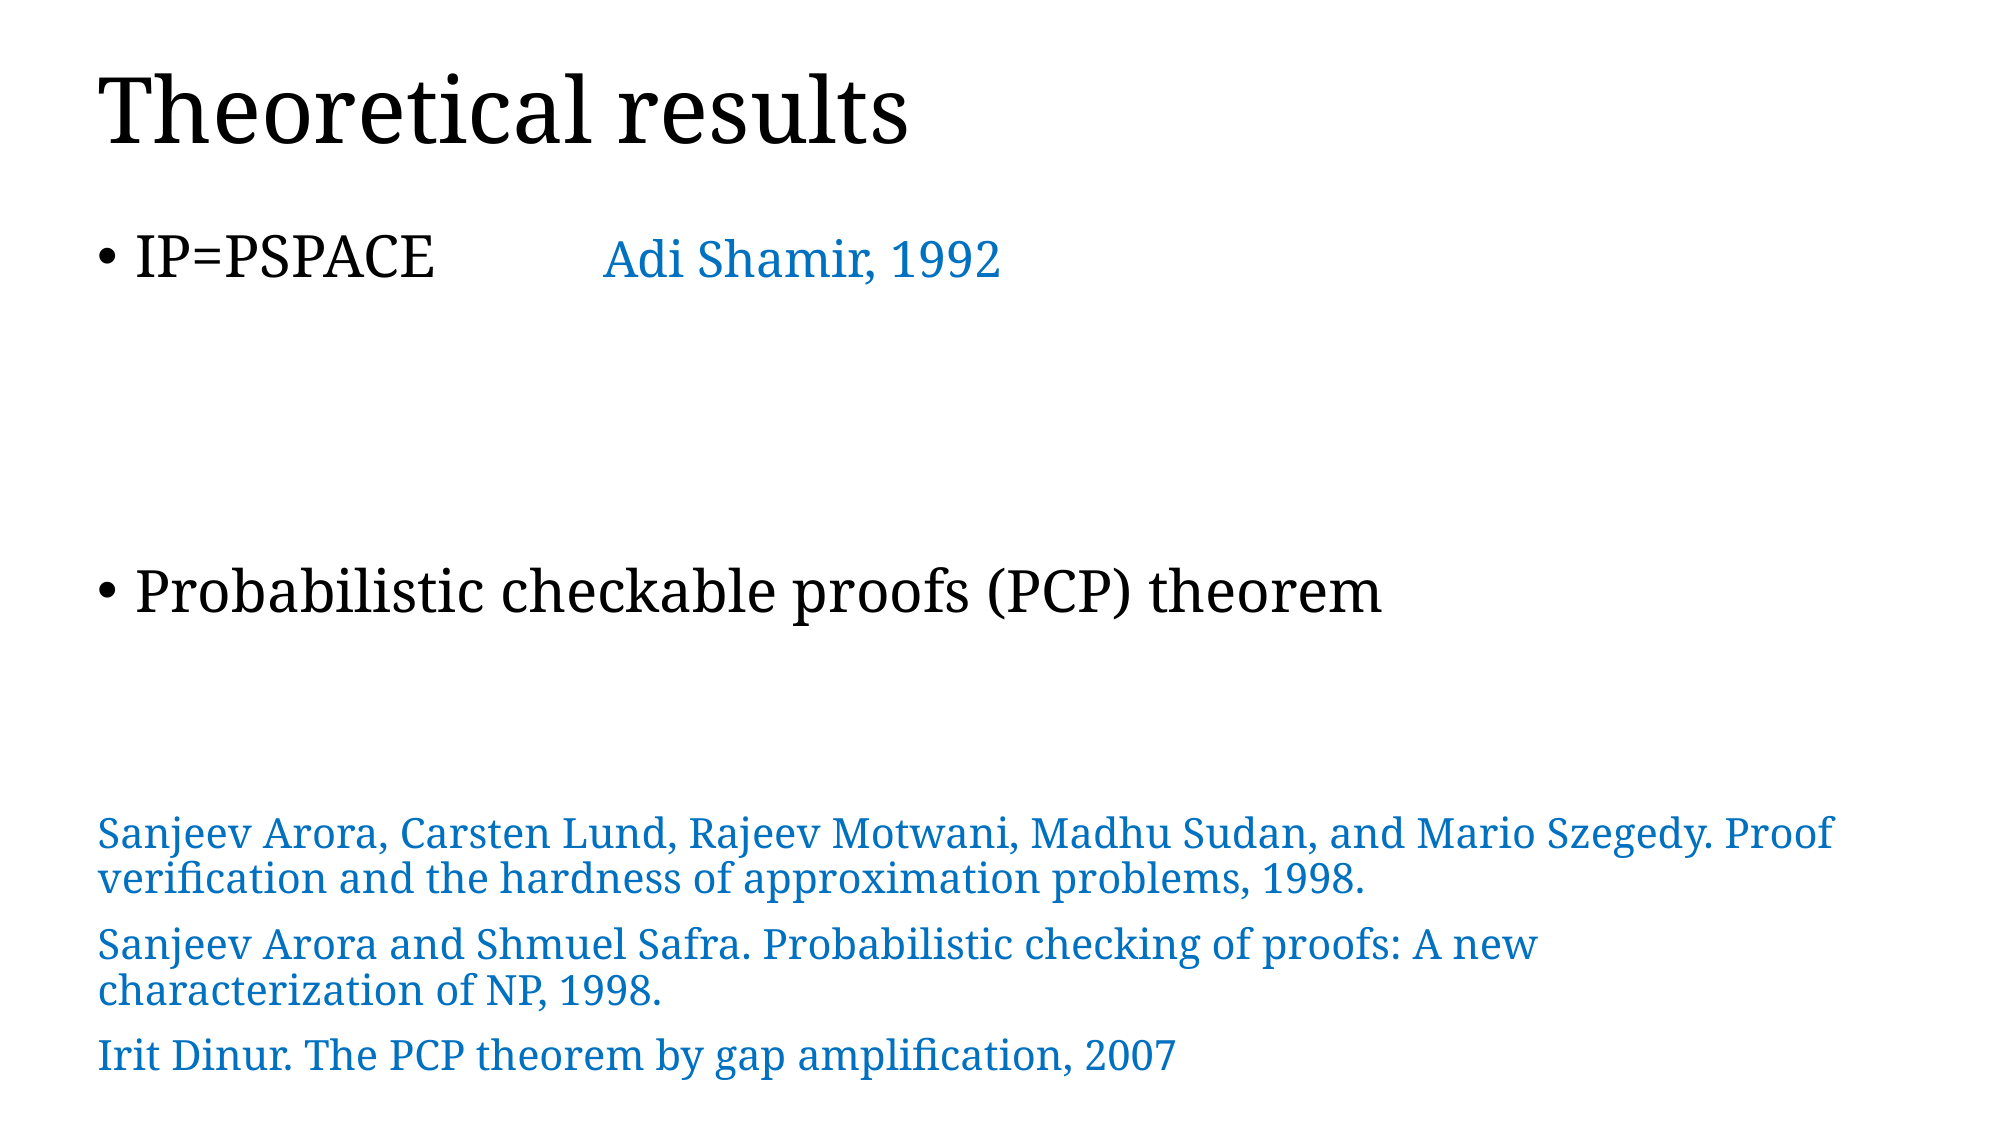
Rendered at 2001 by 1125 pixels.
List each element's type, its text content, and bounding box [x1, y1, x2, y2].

list IP=PSPACE Adi Shamir, 1992 Probabilistic checkable proofs (PCP) theorem Sanjeev Arora, Carsten Lund, Rajeev Motwani, Madhu Sudan, and Mario Szegedy. Proof verification and the hardness of approximation problems, 1998. Sanjeev Arora and Shmuel Safra. Probabilistic checking of proofs: A new characterization of NP, 1998. Irit Dinur. The PCP theorem by gap amplification, 2007 [82, 219, 1863, 1111]
title Theoretical results [82, 22, 1863, 205]
